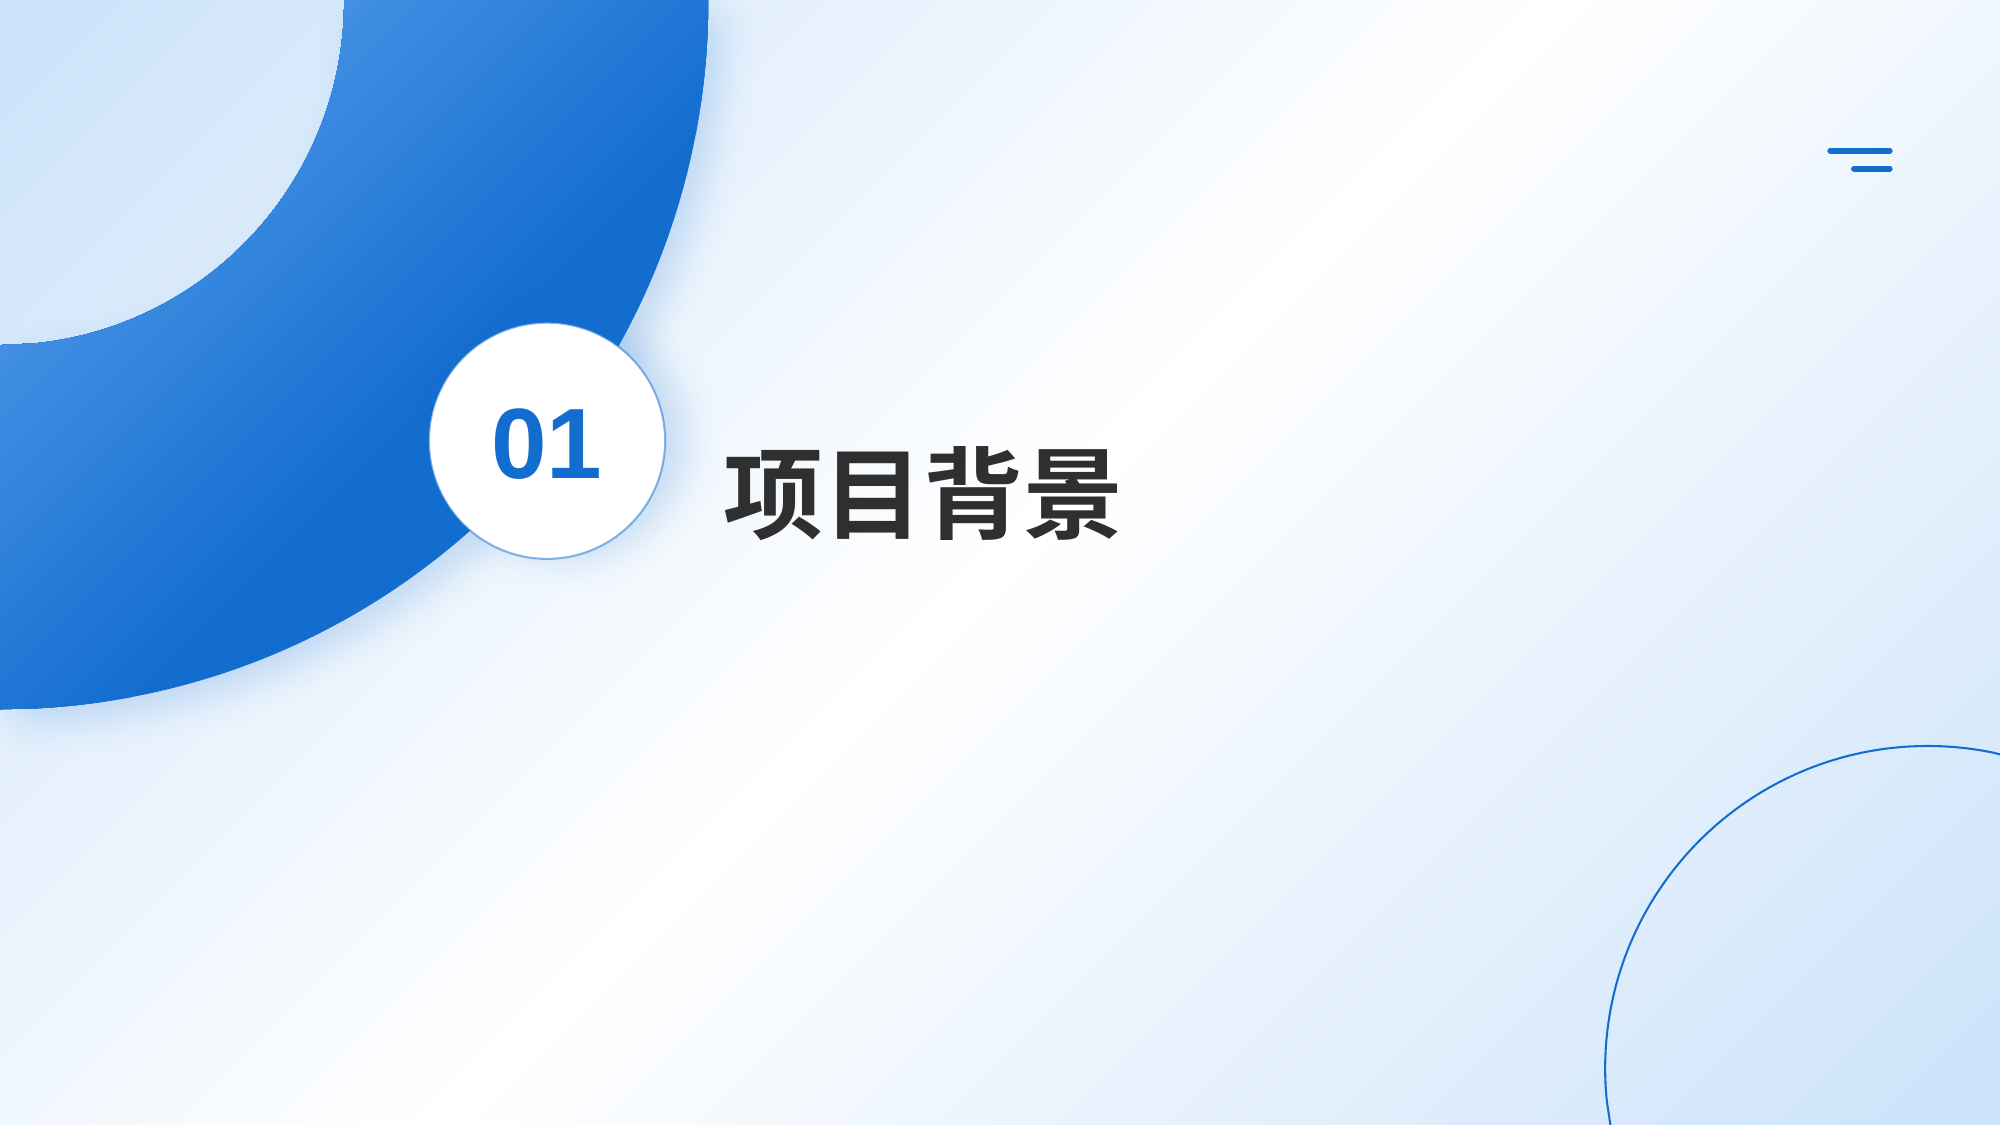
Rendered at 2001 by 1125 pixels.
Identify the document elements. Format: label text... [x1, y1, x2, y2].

title 项目背景 [708, 319, 1806, 559]
text_box 01 [428, 364, 666, 514]
